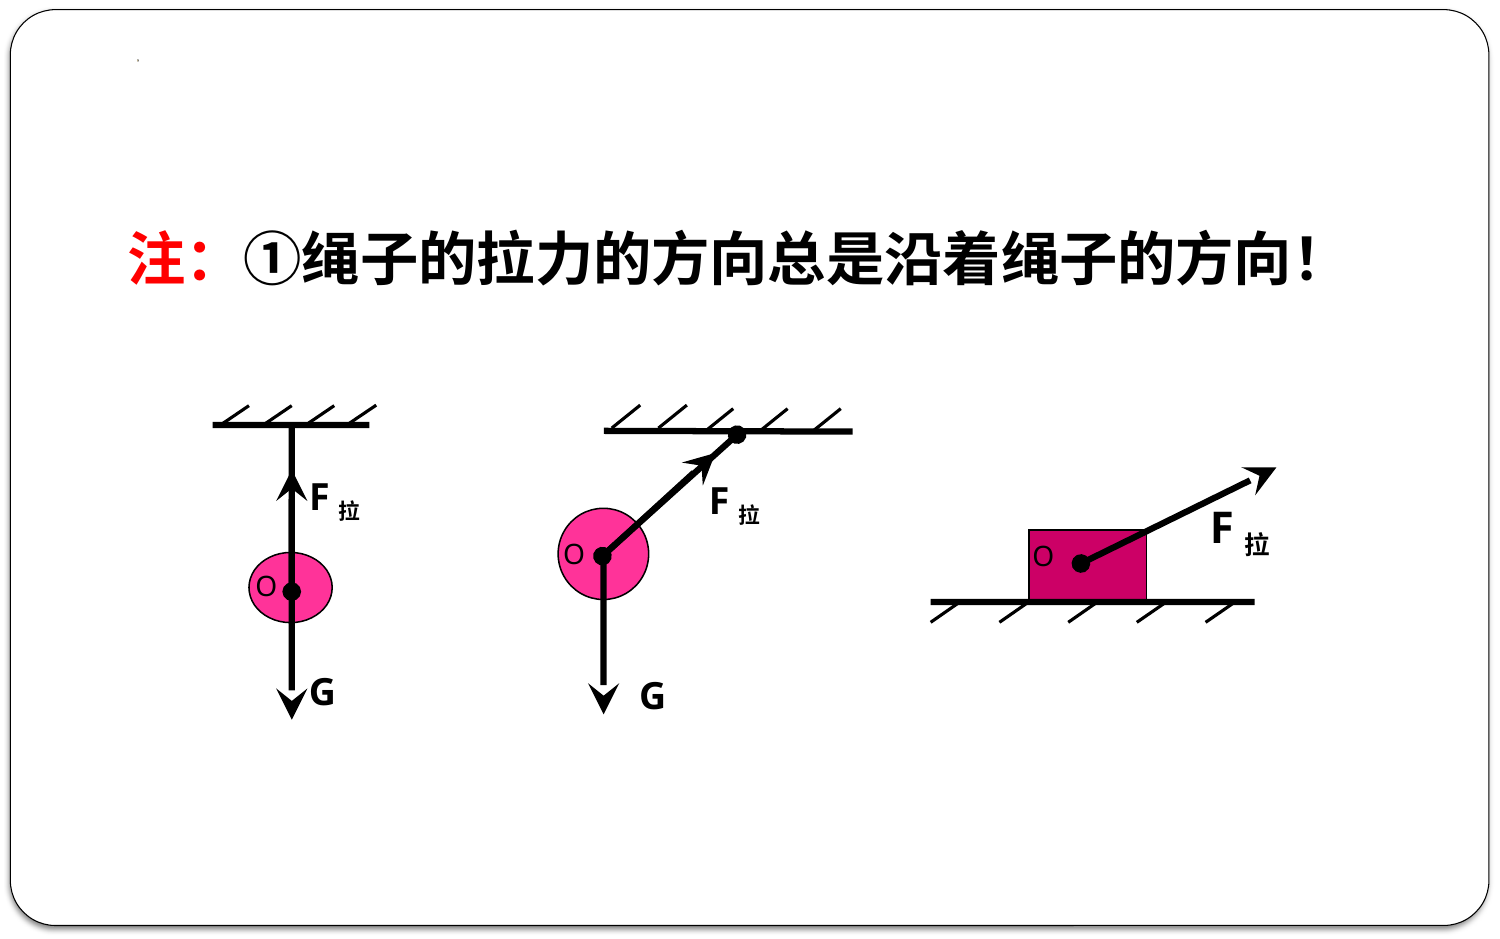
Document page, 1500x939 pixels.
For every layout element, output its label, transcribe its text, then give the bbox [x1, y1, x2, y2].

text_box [548, 404, 853, 744]
text_box 注：①绳子的拉力的方向总是沿着绳子的方向！ [112, 214, 1439, 300]
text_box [930, 467, 1362, 623]
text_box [212, 404, 424, 739]
